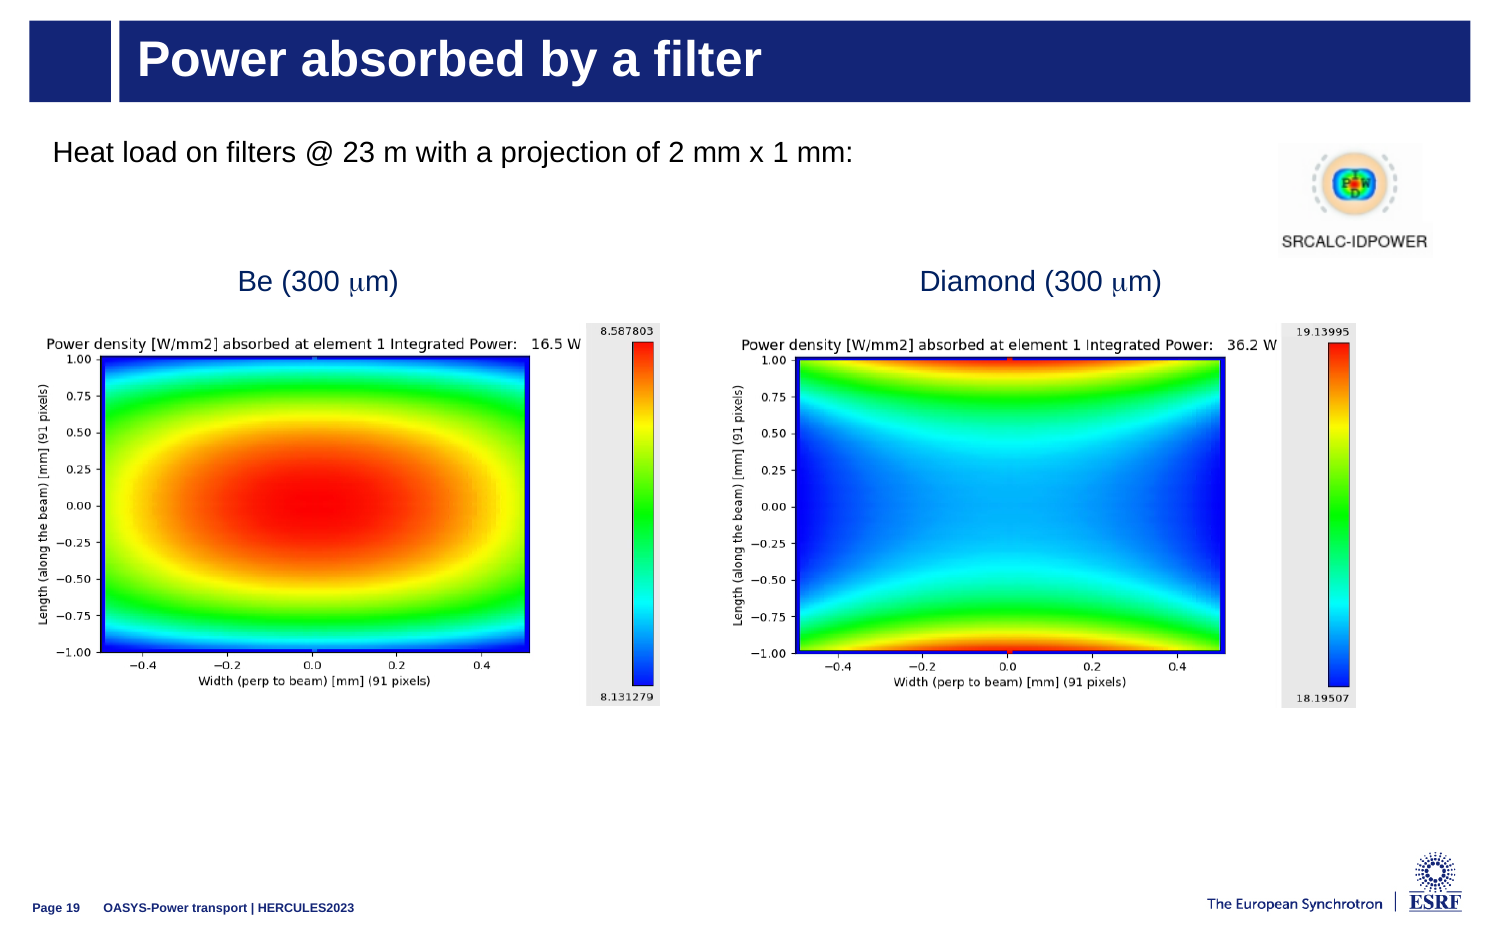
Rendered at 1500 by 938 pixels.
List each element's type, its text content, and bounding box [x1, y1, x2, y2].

picture [1175, 831, 1500, 938]
slide_number Page 19 [32, 886, 101, 916]
title Power absorbed by a filter [119, 20, 1471, 103]
text_box Diamond (300 mm) [904, 255, 1178, 305]
picture [32, 322, 661, 706]
text_box Heat load on filters @ 23 m with a projection of 2 mm x 1 mm: [37, 126, 1472, 176]
footer OASYS-Power transport | HERCULES2023 [103, 886, 1108, 916]
picture [726, 322, 1356, 709]
picture [1278, 143, 1433, 258]
text_box Be (300 mm) [222, 255, 414, 305]
